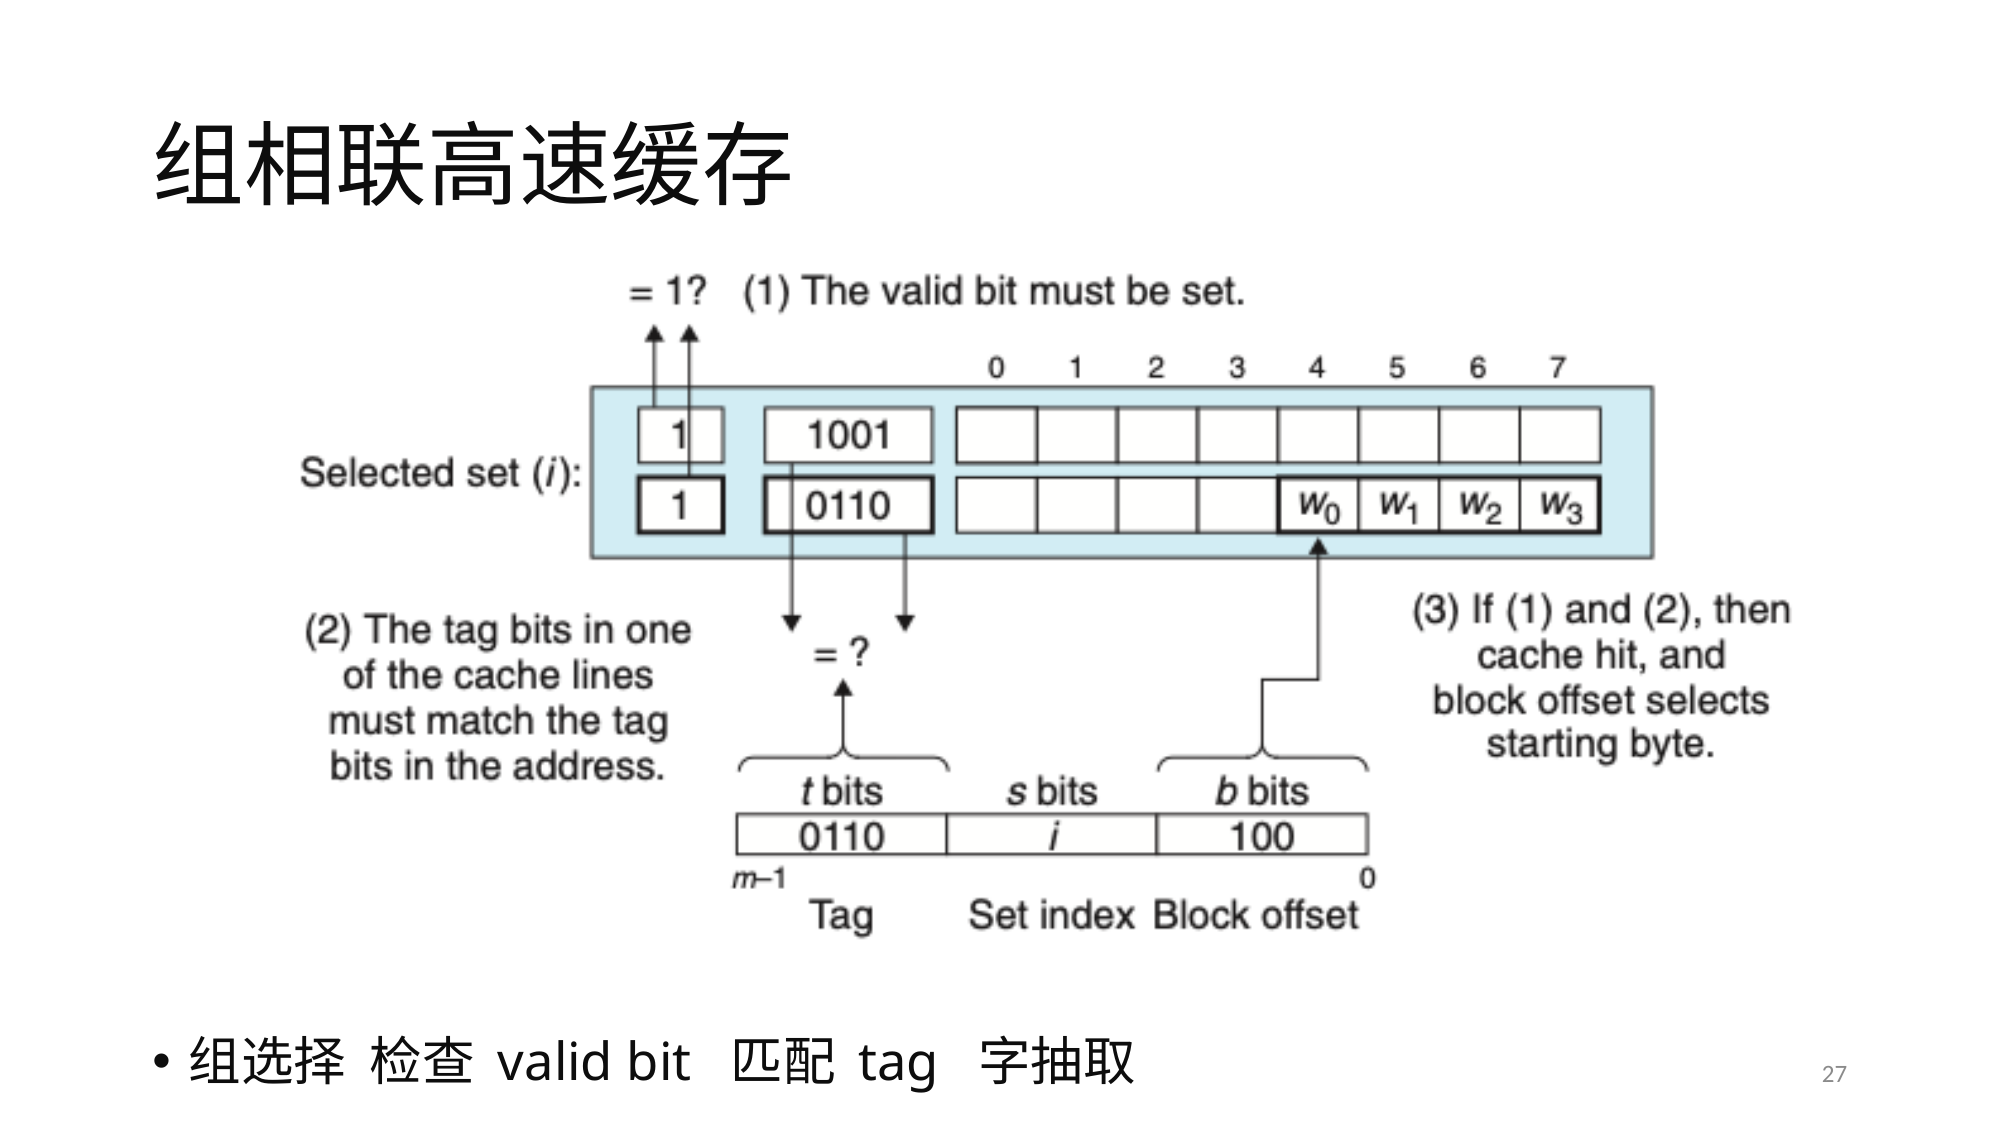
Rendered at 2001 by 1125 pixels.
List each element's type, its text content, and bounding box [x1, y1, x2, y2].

slide_number 27 [1412, 1042, 1863, 1103]
picture [244, 242, 1835, 985]
title 组相联高速缓存 [137, 59, 1863, 278]
